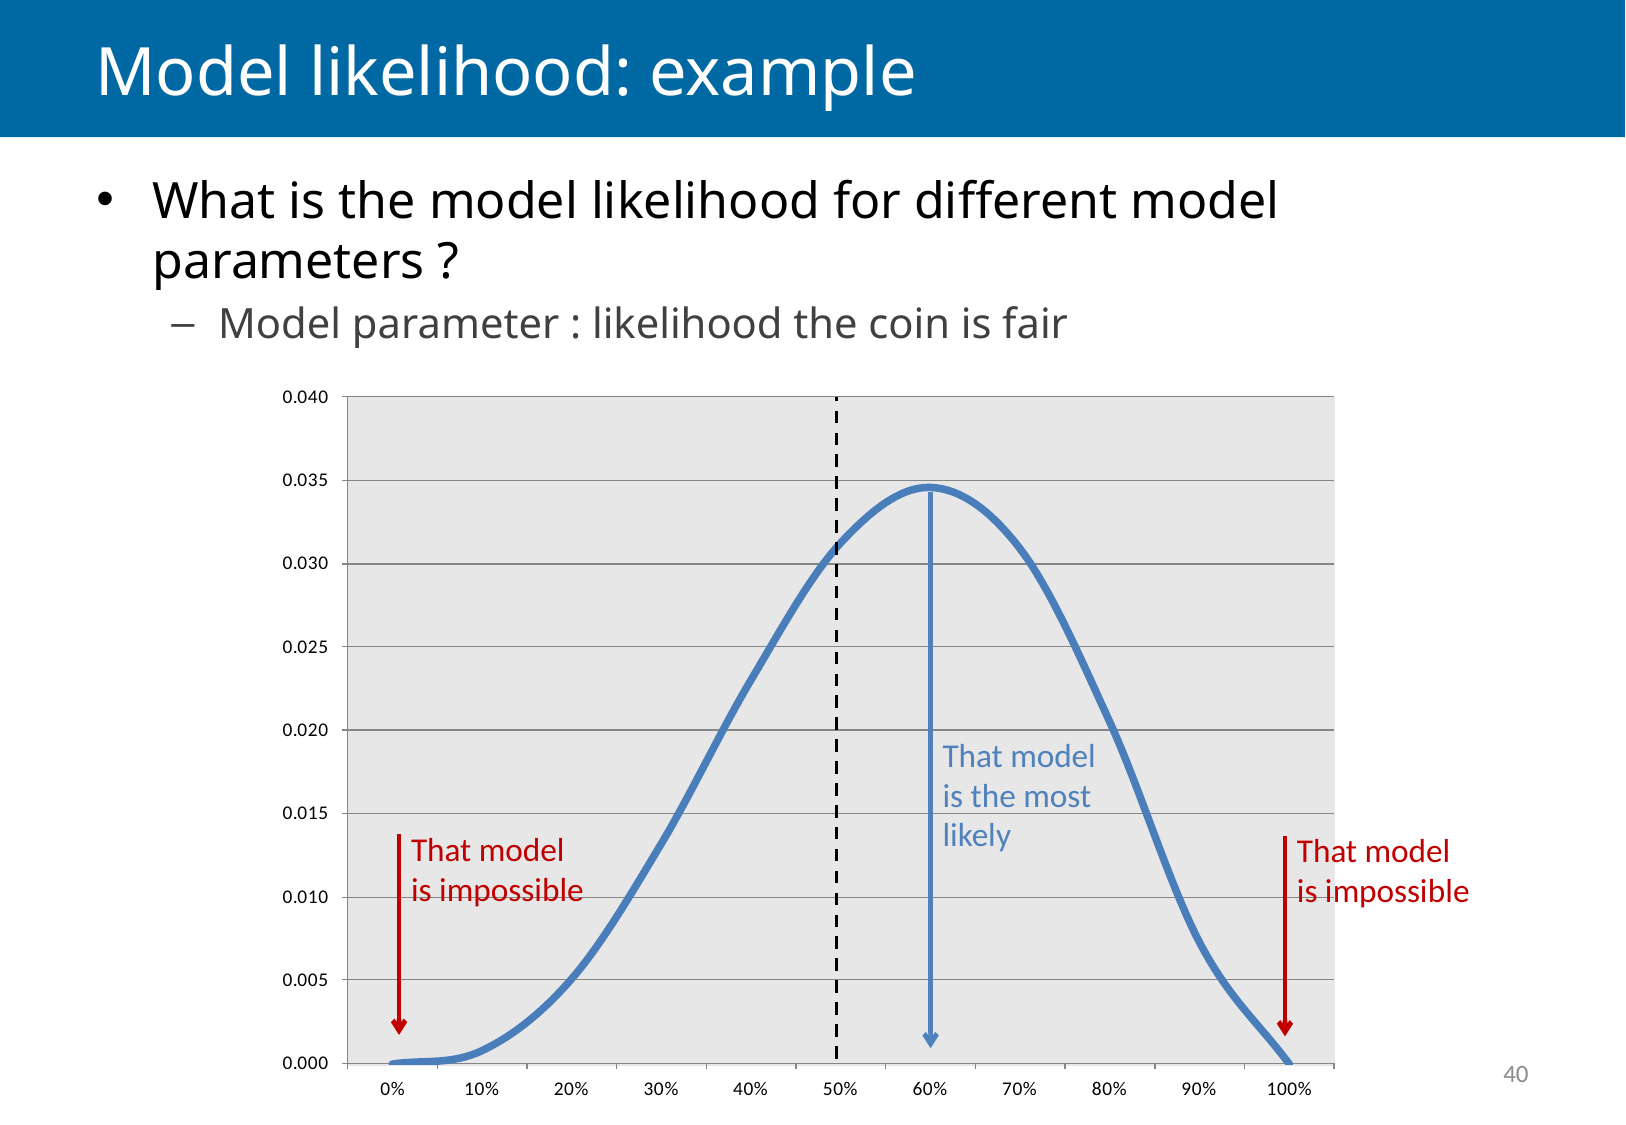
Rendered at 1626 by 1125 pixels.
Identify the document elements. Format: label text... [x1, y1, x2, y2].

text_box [926, 491, 1113, 1049]
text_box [394, 820, 601, 1036]
title Model likelihood: example [80, 0, 1543, 138]
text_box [1280, 822, 1486, 1037]
slide_number 40 [1362, 1042, 1544, 1103]
picture [268, 373, 1356, 1114]
list What is the model likelihood for different model parameters ? Model parameter : likelihood the coin is fair [81, 160, 1544, 1005]
